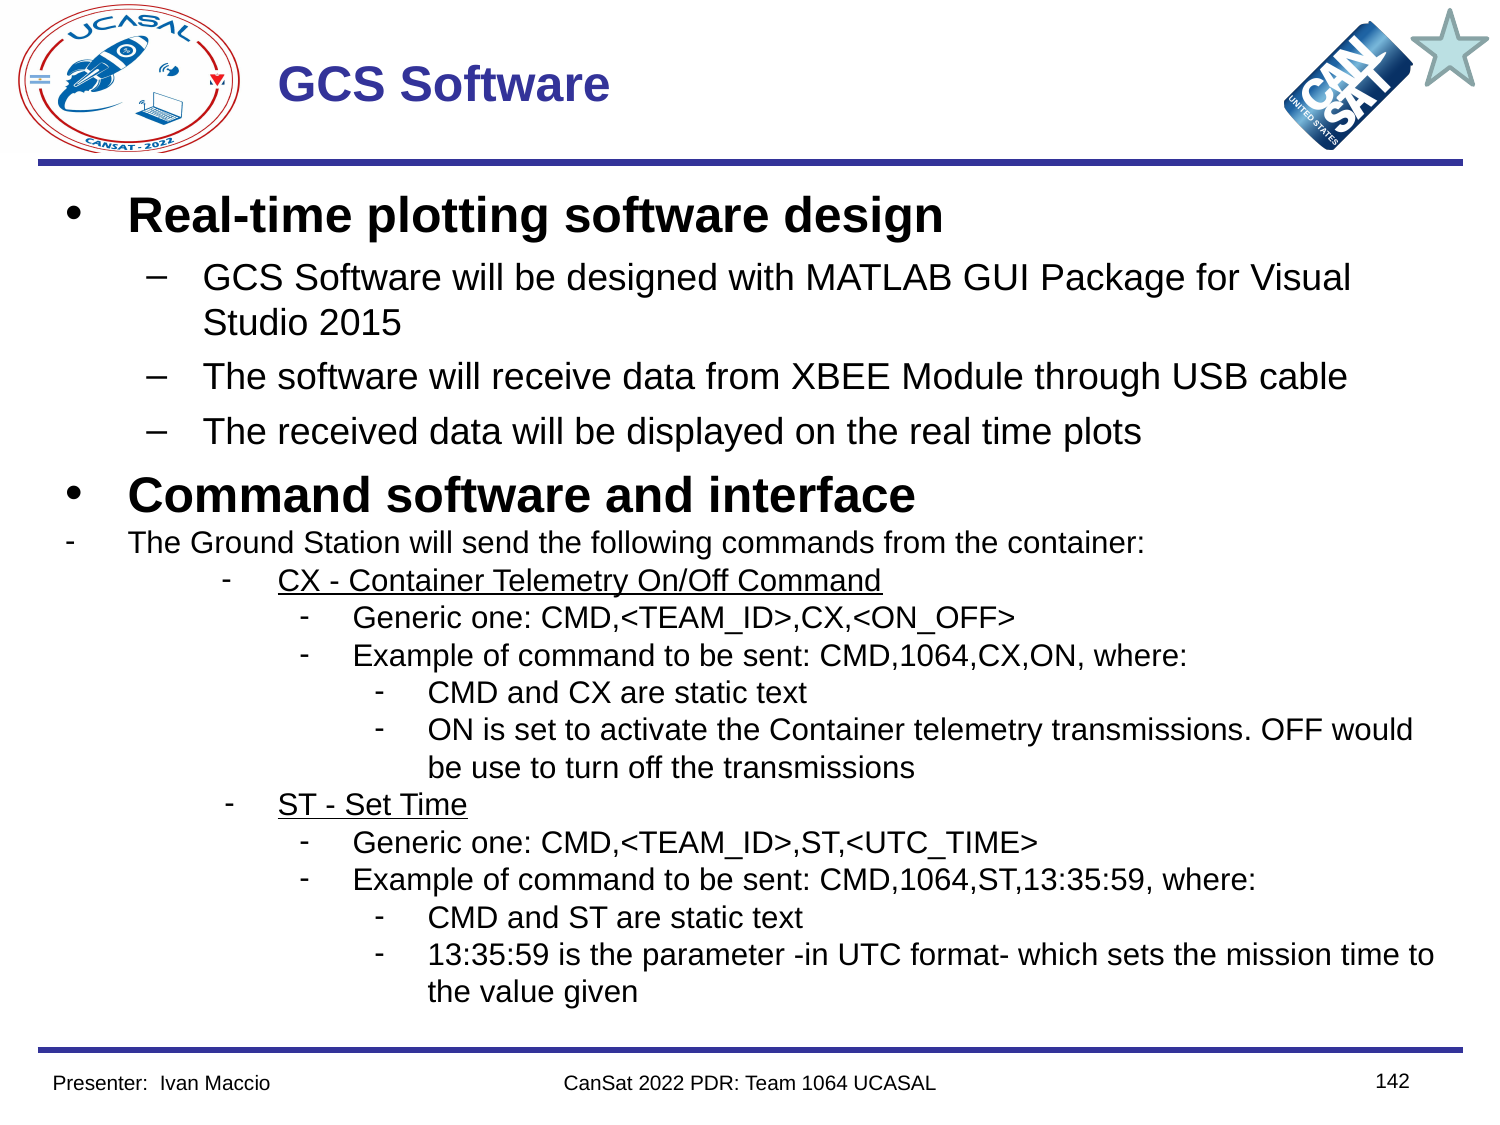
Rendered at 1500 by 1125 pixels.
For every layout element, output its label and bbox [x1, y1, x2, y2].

text_box [37, 1062, 413, 1103]
footer [450, 1062, 1050, 1103]
picture [1284, 21, 1413, 150]
slide_number [1312, 1059, 1425, 1100]
text_box [1412, 9, 1488, 85]
title [262, 12, 1238, 150]
list [37, 174, 1463, 1025]
picture [0, 0, 260, 153]
